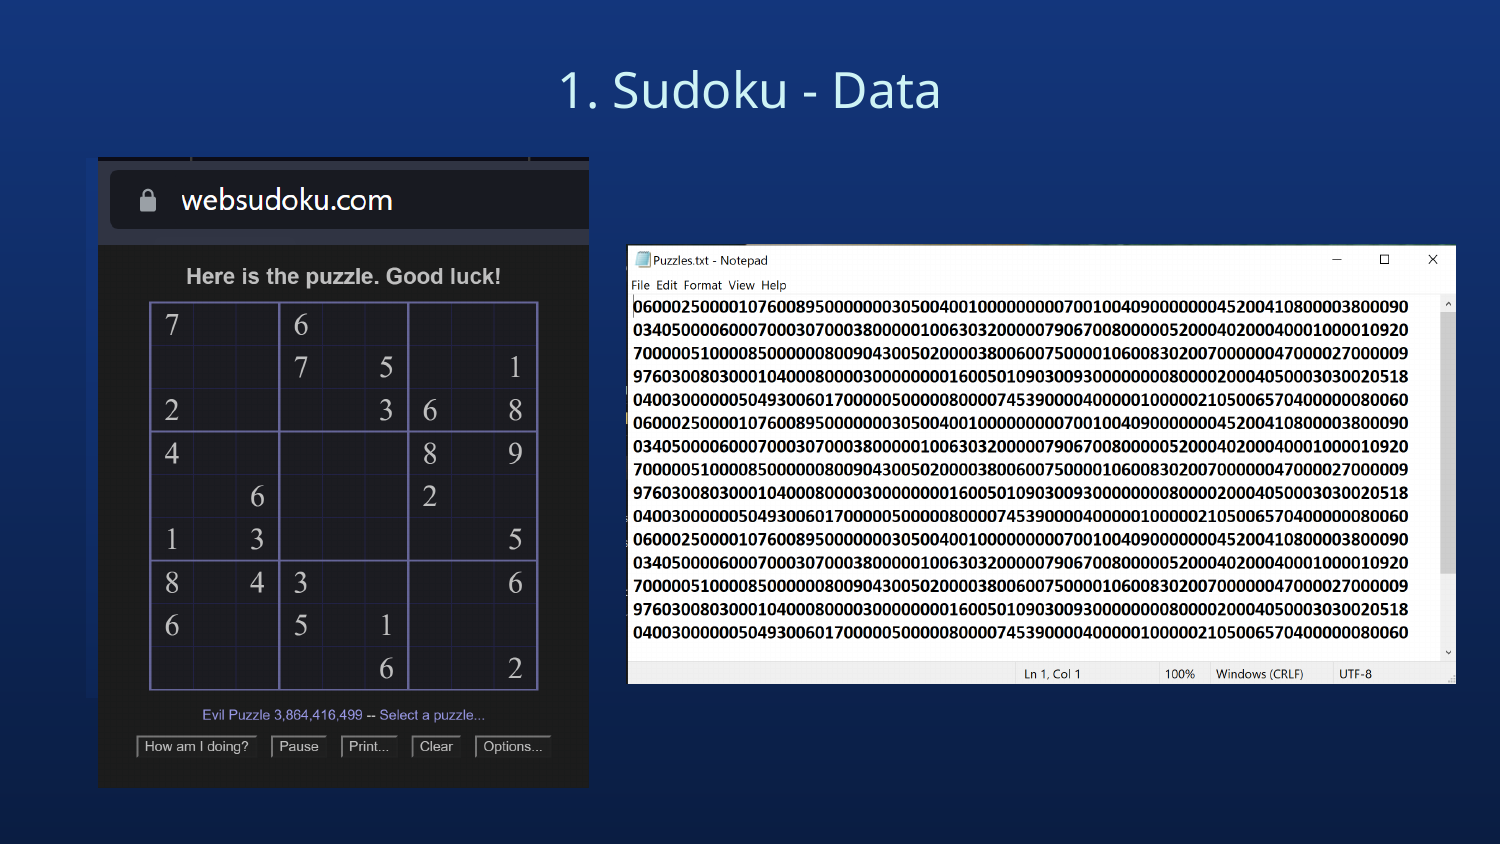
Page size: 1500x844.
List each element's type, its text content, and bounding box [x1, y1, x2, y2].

picture [86, 157, 589, 788]
picture [626, 244, 1456, 685]
subtitle 1. Sudoku - Data [173, 56, 1327, 121]
